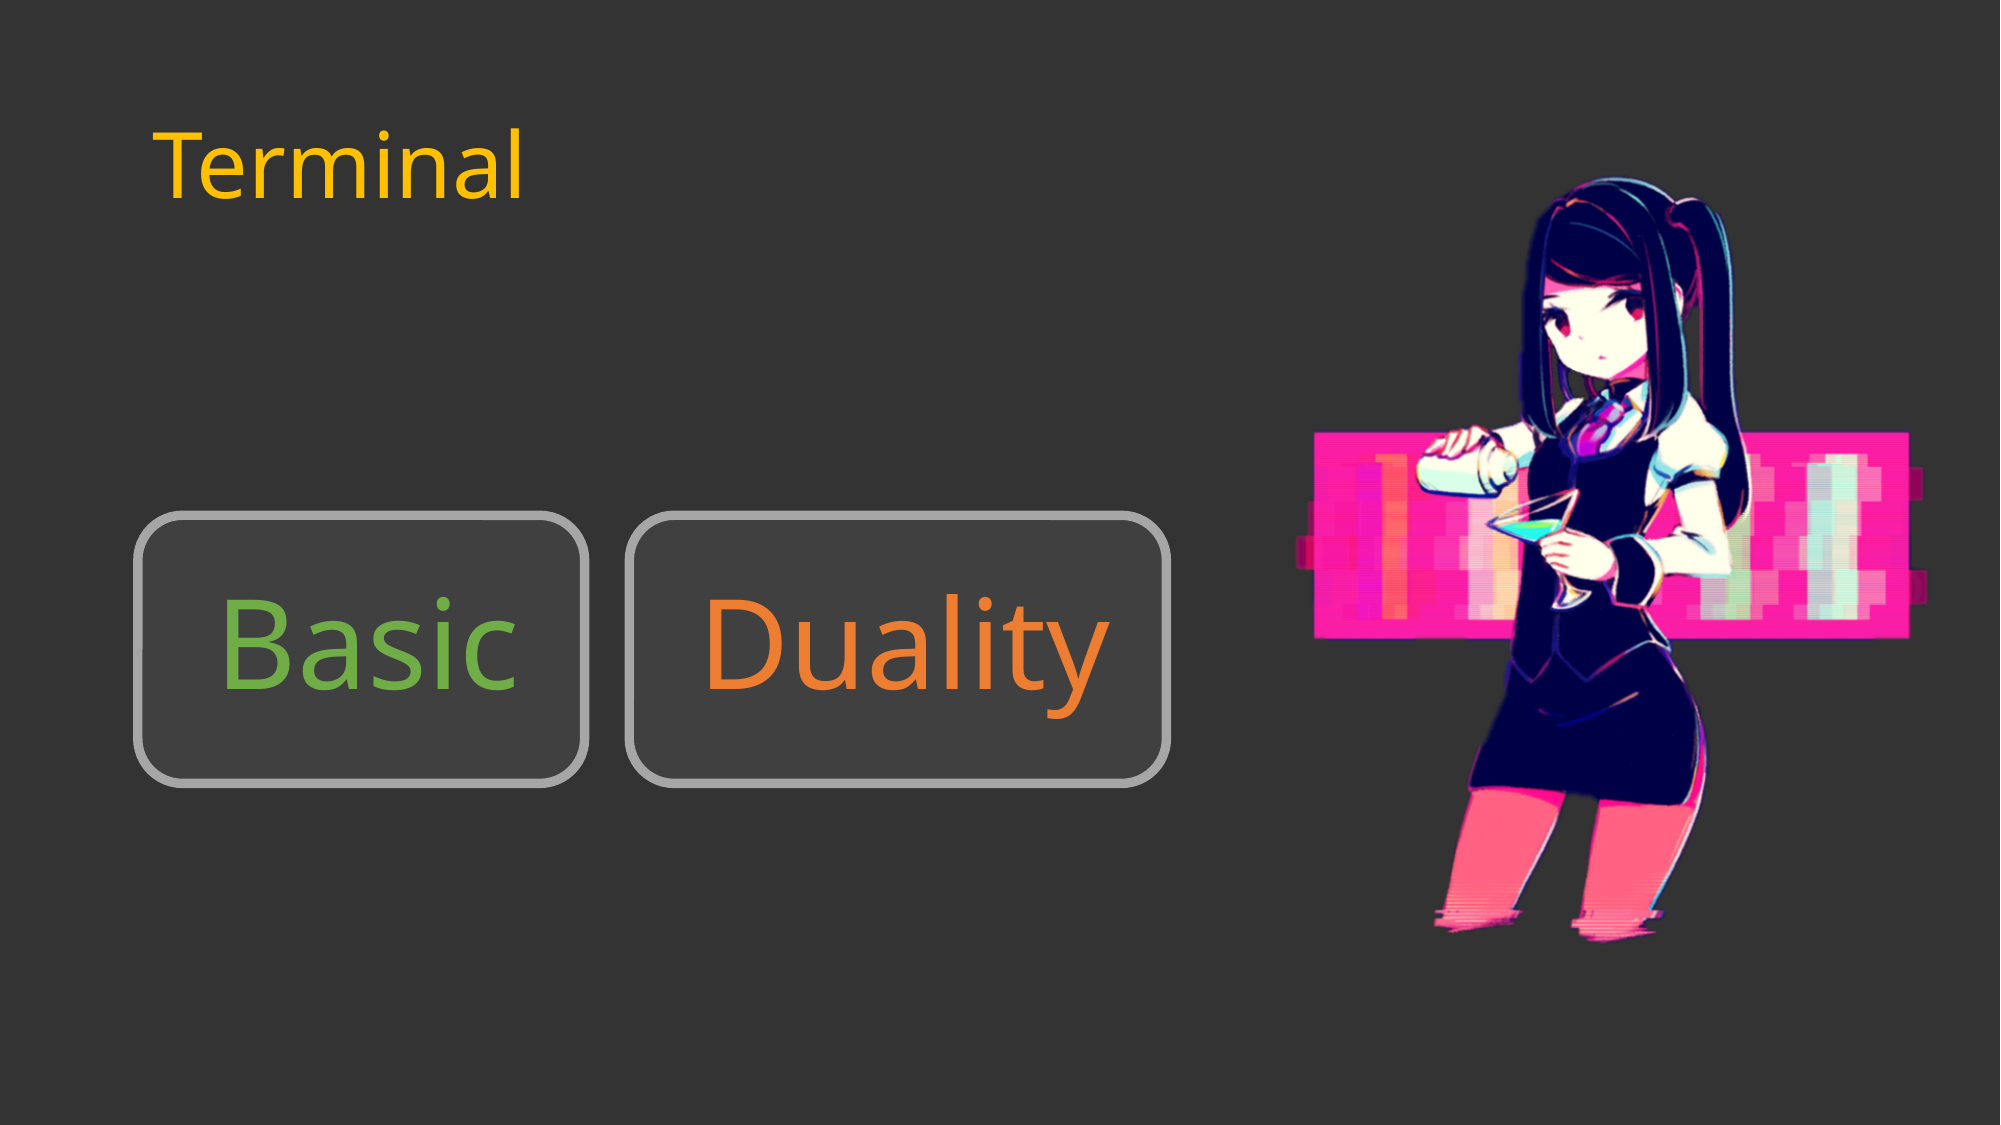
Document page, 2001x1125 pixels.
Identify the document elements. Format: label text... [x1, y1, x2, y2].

title Terminal [137, 59, 1863, 278]
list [137, 376, 1167, 923]
picture [0, 0, 2000, 1125]
